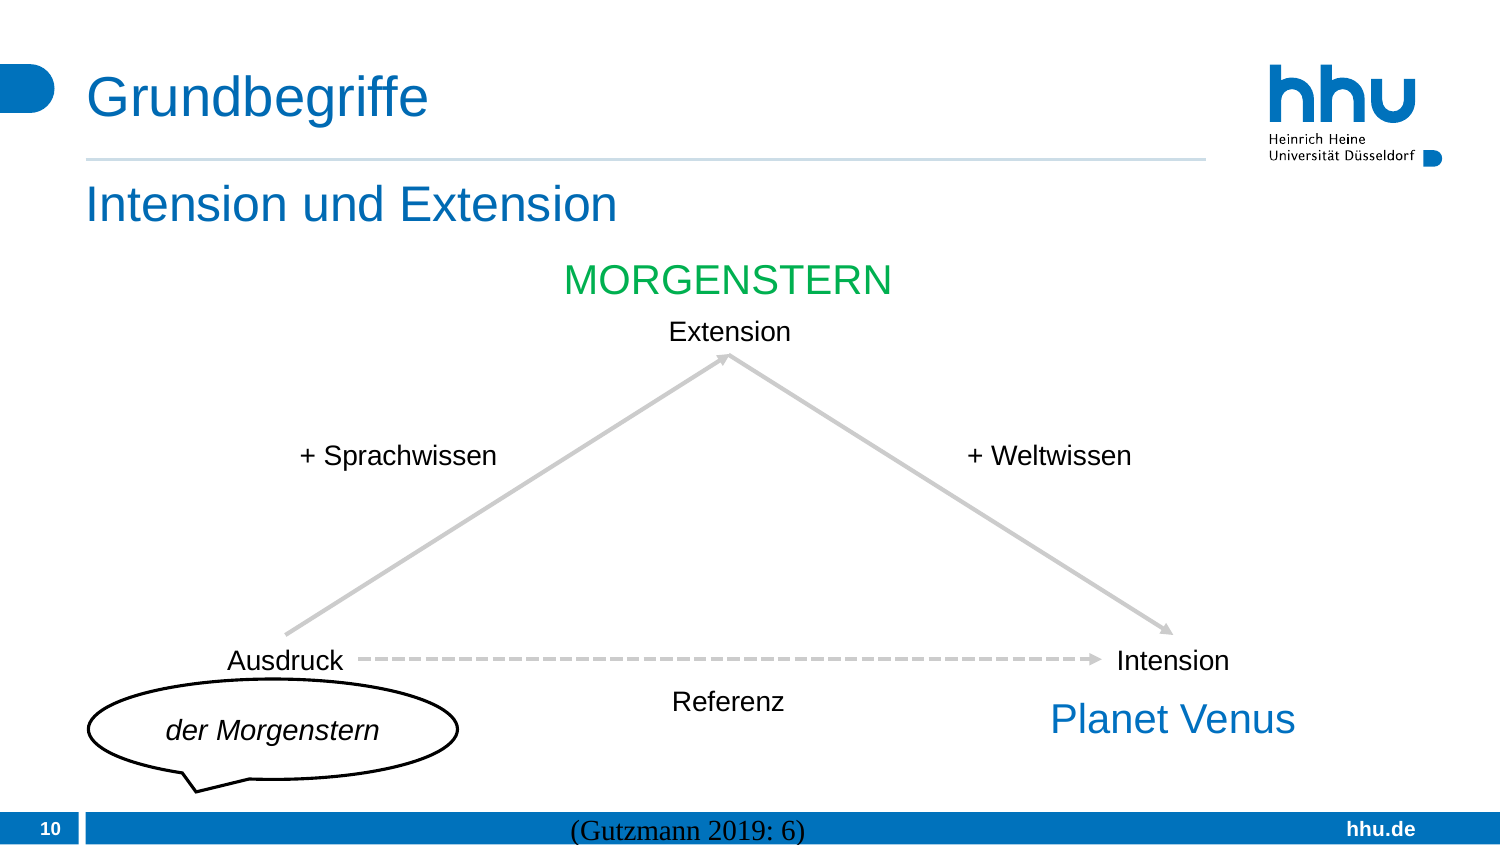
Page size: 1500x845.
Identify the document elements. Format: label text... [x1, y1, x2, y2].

text_box MORGENSTERN [505, 245, 951, 310]
slide_number 10 [5, 816, 62, 841]
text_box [285, 354, 728, 635]
text_box Extension [653, 310, 807, 354]
text_box Referenz [656, 676, 800, 725]
text_box Intension [1101, 635, 1245, 684]
footer (Gutzmann 2019: 6) [103, 816, 1273, 841]
text_box Planet Venus [950, 684, 1396, 750]
title Grundbegriffe [86, 54, 1207, 129]
list Intension und Extension [85, 178, 1415, 232]
text_box Ausdruck [212, 635, 359, 683]
text_box der Morgenstern [87, 677, 459, 794]
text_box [728, 354, 1174, 635]
